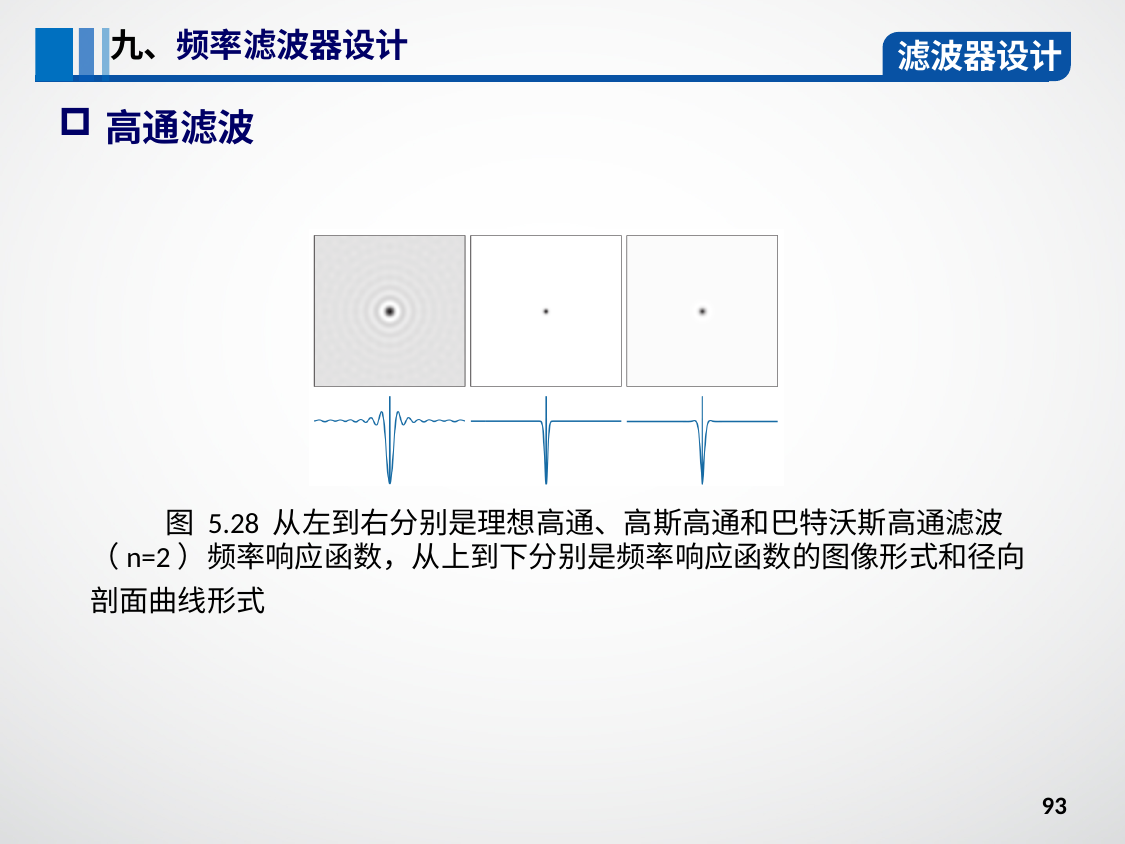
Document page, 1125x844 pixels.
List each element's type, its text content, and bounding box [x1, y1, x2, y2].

text_box 图 5.28 从左到右分别是理想高通、高斯高通和巴特沃斯高通滤波（n=2）频率响应函数，从上到下分别是频率响应函数的图像形式和径向剖面曲线形式 [75, 181, 1051, 784]
text_box 滤波器设计 [867, 28, 1093, 83]
text_box 九、频率滤波器设计 [75, 17, 445, 72]
text_box 高通滤波 [43, 96, 678, 157]
picture [0, 0, 1125, 844]
text_box 93 [829, 781, 1083, 827]
